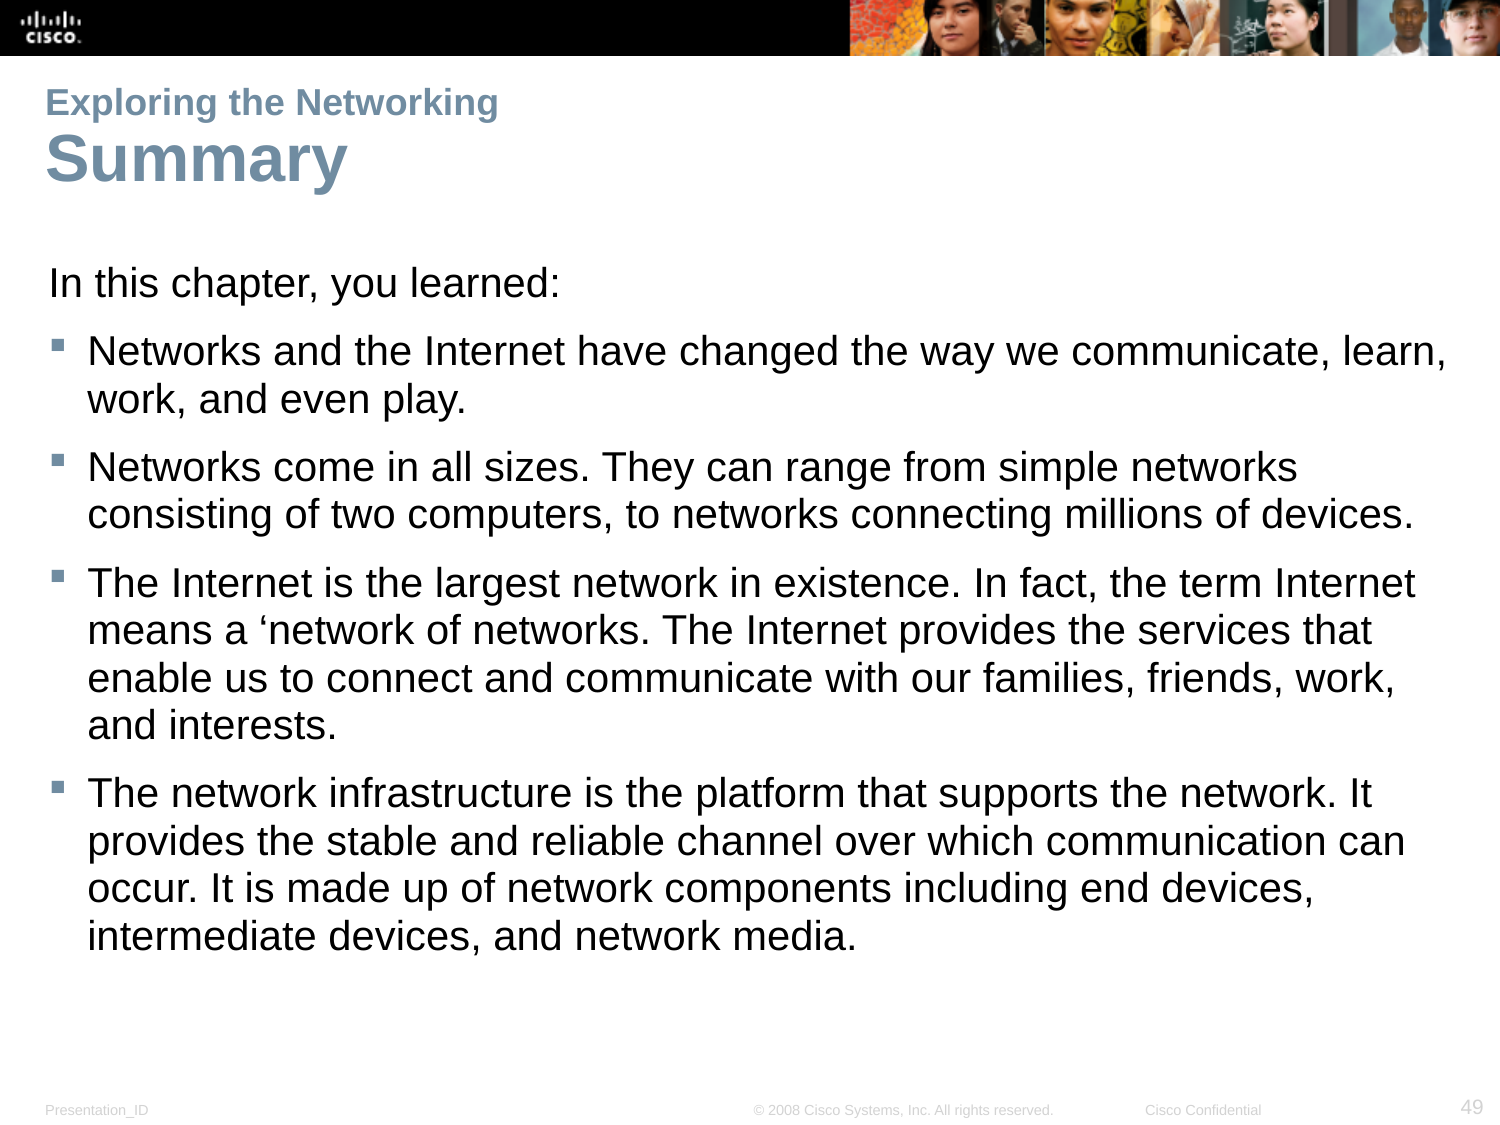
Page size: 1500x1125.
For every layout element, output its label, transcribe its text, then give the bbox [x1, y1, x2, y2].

title Exploring the Networking Summary [31, 64, 1471, 203]
picture [0, 0, 1500, 56]
list In this chapter, you learned: Networks and the Internet have changed the way we communicate, learn, work, and even play. Networks come in all sizes. They can range from simple networks consisting of two computers, to networks connecting millions of devices. The Internet is the largest network in existence. In fact, the term Internet means a ‘network of networks. The Internet provides the services that enable us to connect and communicate with our families, friends, work, and interests. The network infrastructure is the platform that supports the network. It provides the stable and reliable channel over which communication can occur. It is made up of network components including end devices, intermediate devices, and network media. [34, 252, 1468, 1061]
